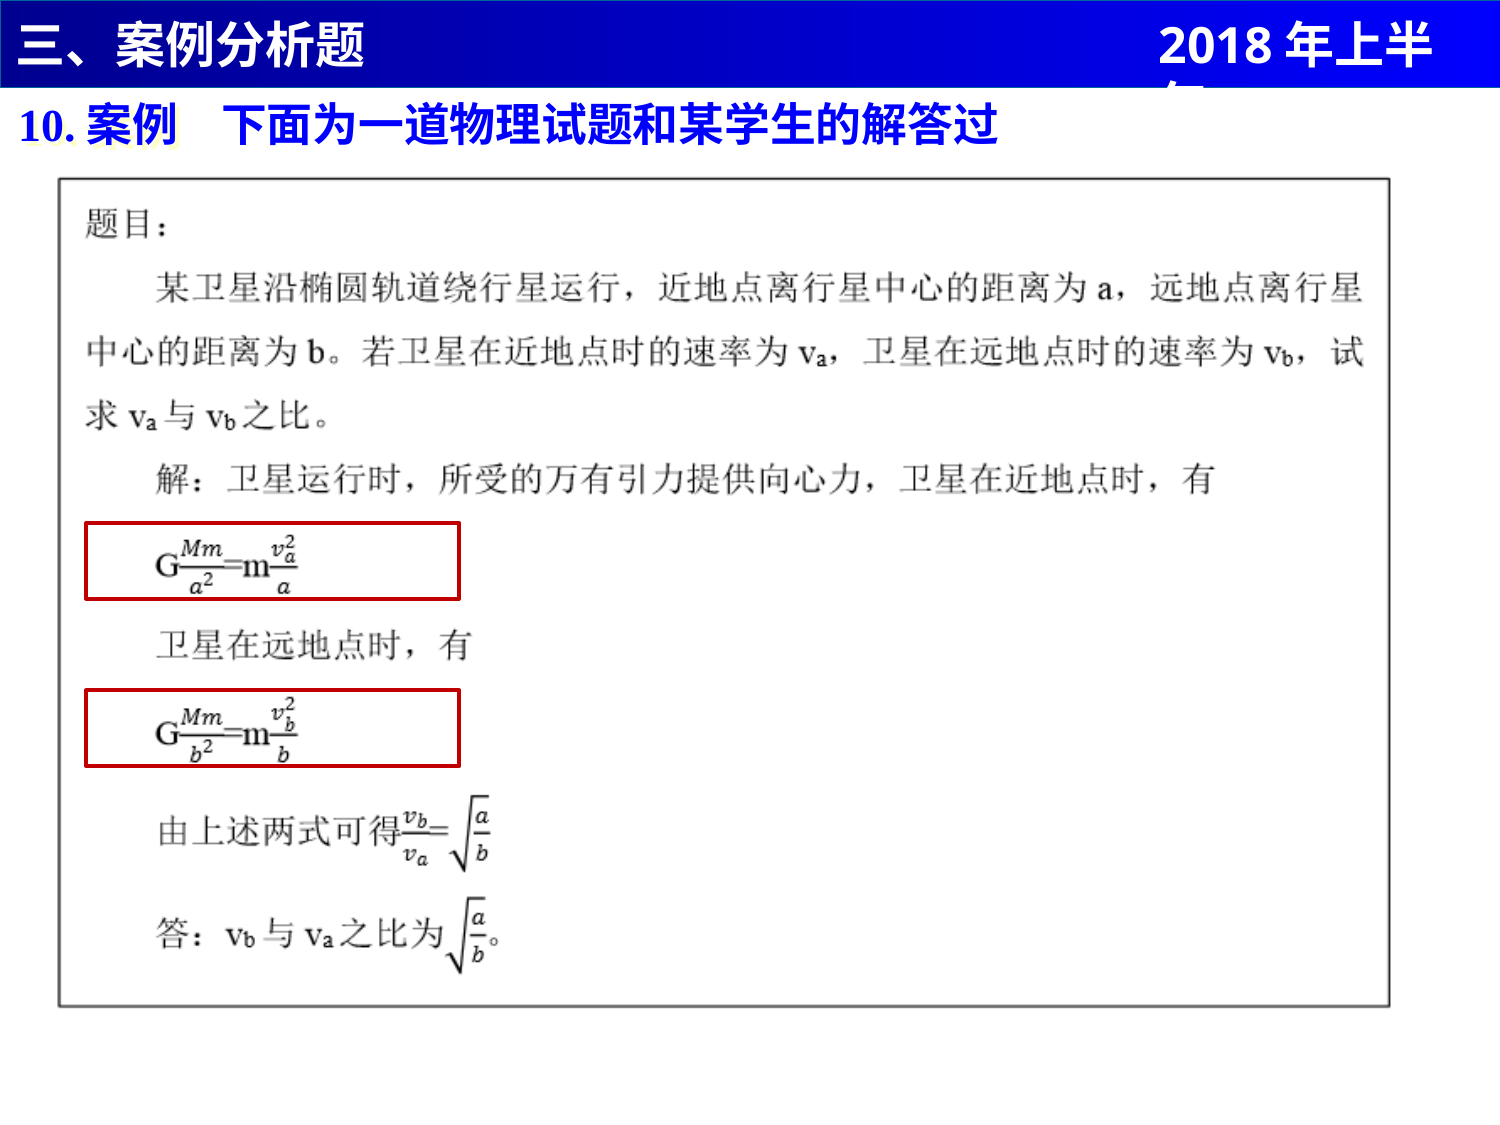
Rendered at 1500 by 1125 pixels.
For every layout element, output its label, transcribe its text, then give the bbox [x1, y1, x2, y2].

text_box 10.案例 [3, 88, 206, 158]
text_box 下面为一道物理试题和某学生的解答过程。 [206, 88, 1093, 156]
text_box 三、案例分析题 [0, 5, 479, 81]
picture [41, 157, 1416, 1023]
text_box [0, 0, 1500, 88]
text_box 2018年上半年 [1144, 6, 1483, 142]
